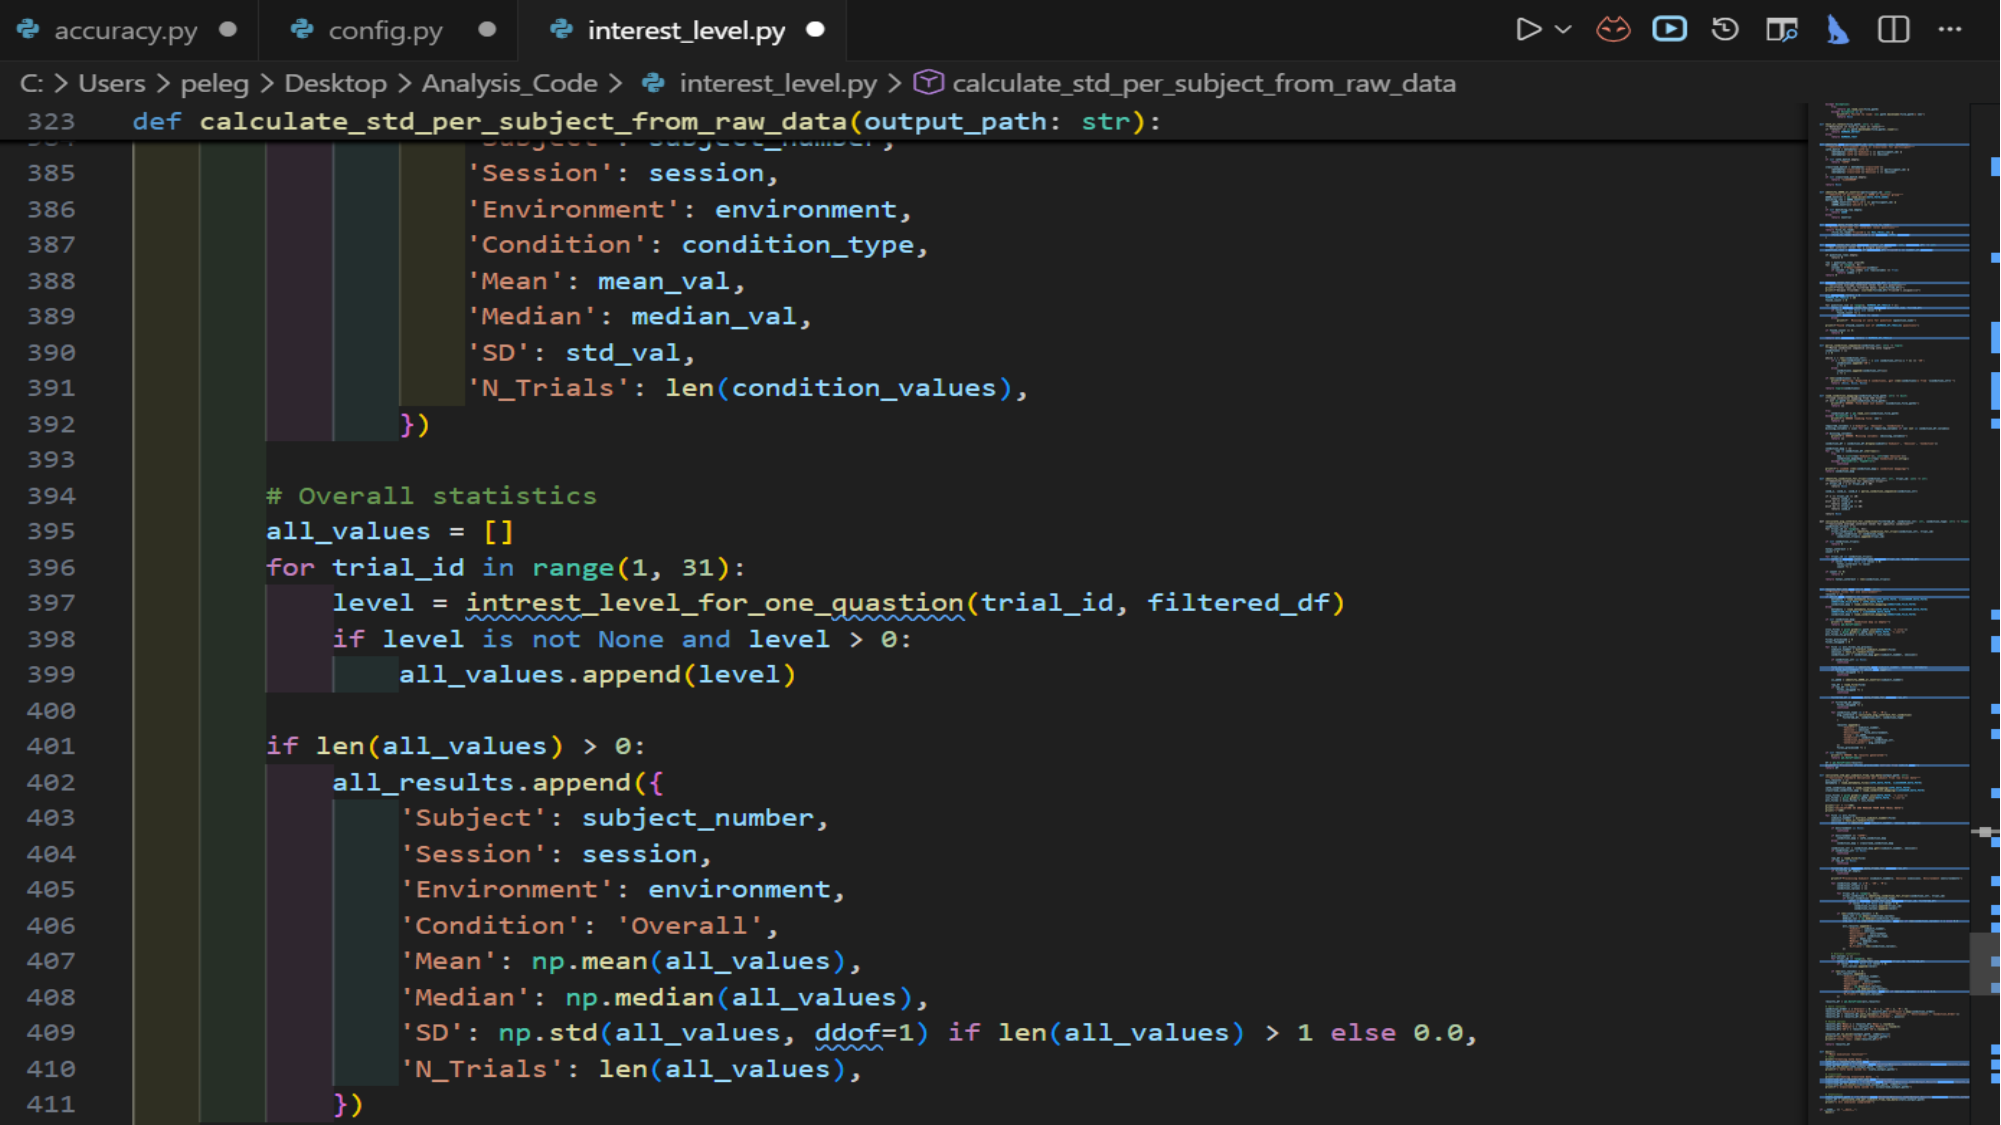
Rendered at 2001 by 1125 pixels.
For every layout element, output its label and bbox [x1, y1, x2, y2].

list [0, 0, 2000, 1125]
